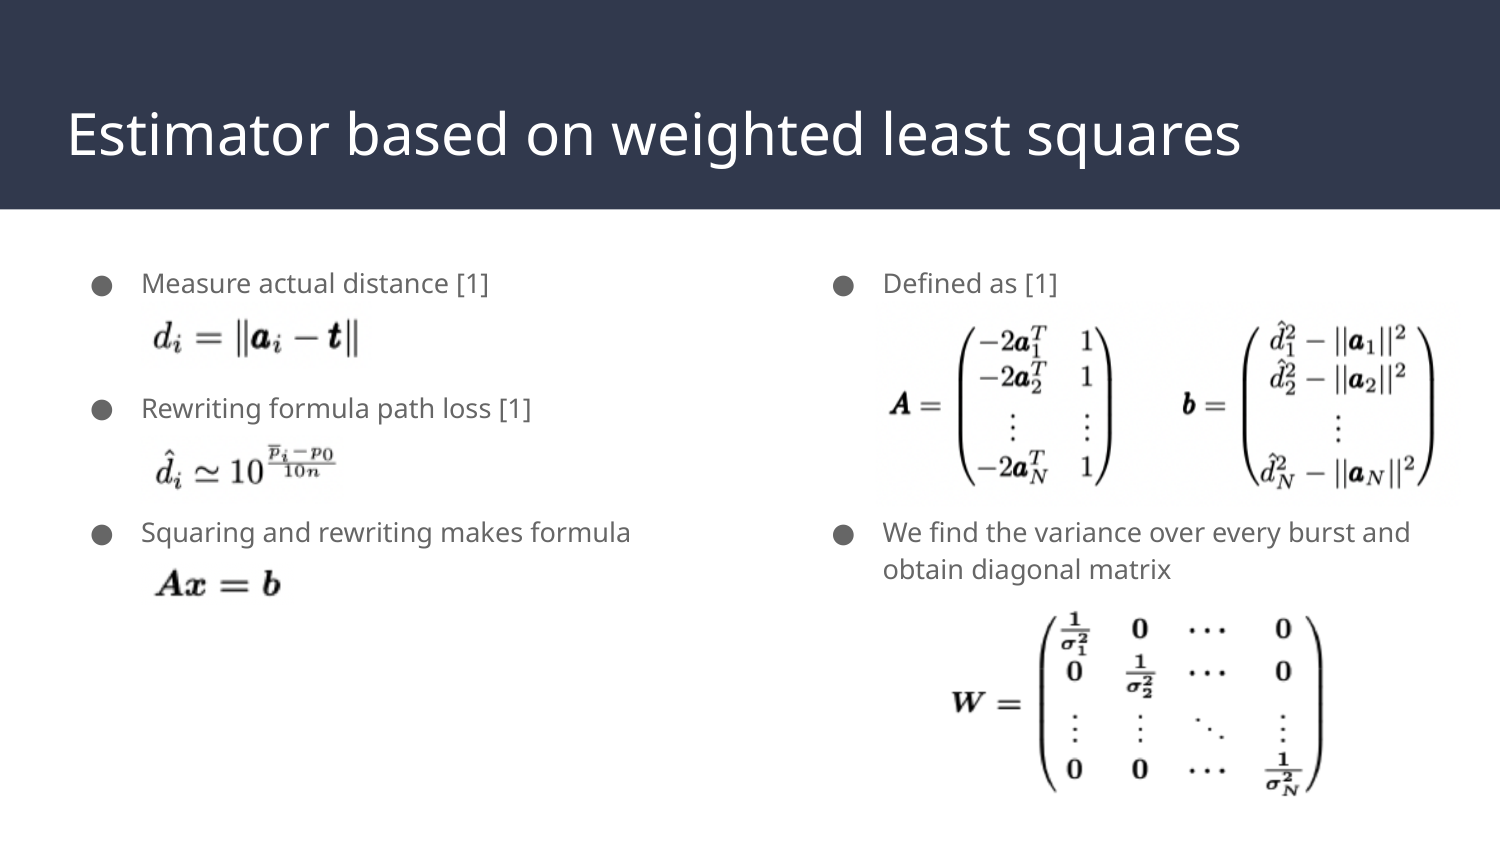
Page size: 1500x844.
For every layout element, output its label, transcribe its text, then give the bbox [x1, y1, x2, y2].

list Measure actual distance [1] Rewriting formula path loss [1] Squaring and rewriting makes formula [51, 247, 708, 752]
picture [938, 604, 1334, 811]
picture [140, 301, 372, 370]
title Estimator based on weighted least squares [51, 82, 1449, 185]
list Defined as [1] We find the variance over every burst and obtain diagonal matrix [792, 247, 1449, 752]
picture [140, 562, 294, 605]
picture [140, 435, 344, 504]
picture [874, 301, 1462, 507]
